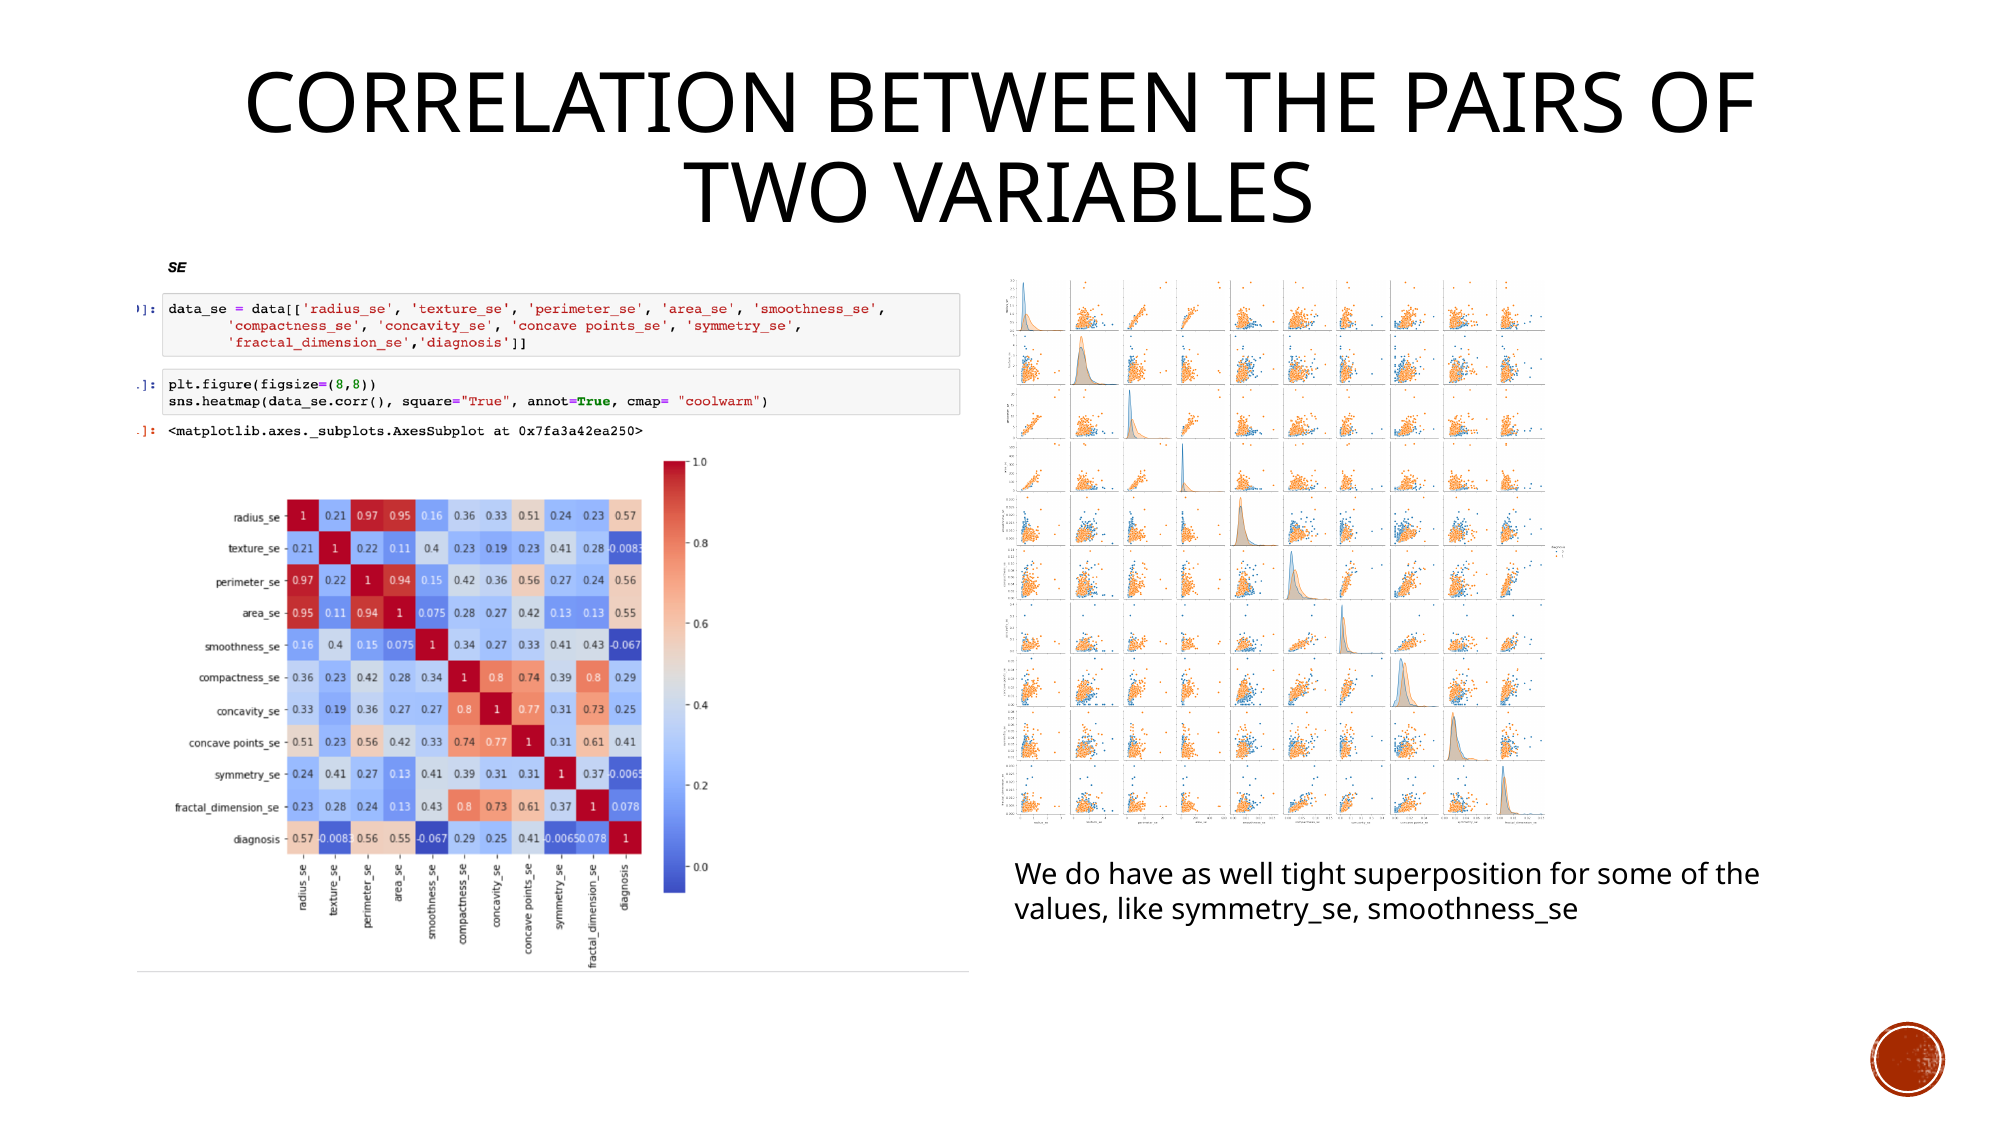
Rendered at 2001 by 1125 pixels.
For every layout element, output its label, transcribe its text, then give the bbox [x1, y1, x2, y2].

text_box We do have as well tight superposition for some of the values, like symmetry_se, smoothness_se [999, 847, 1791, 933]
picture [137, 243, 969, 975]
picture [999, 277, 1568, 826]
list Most of the features are normally [137, 243, 1863, 1014]
title Correlation Between The Pairs of Two Variables [174, 51, 1825, 243]
